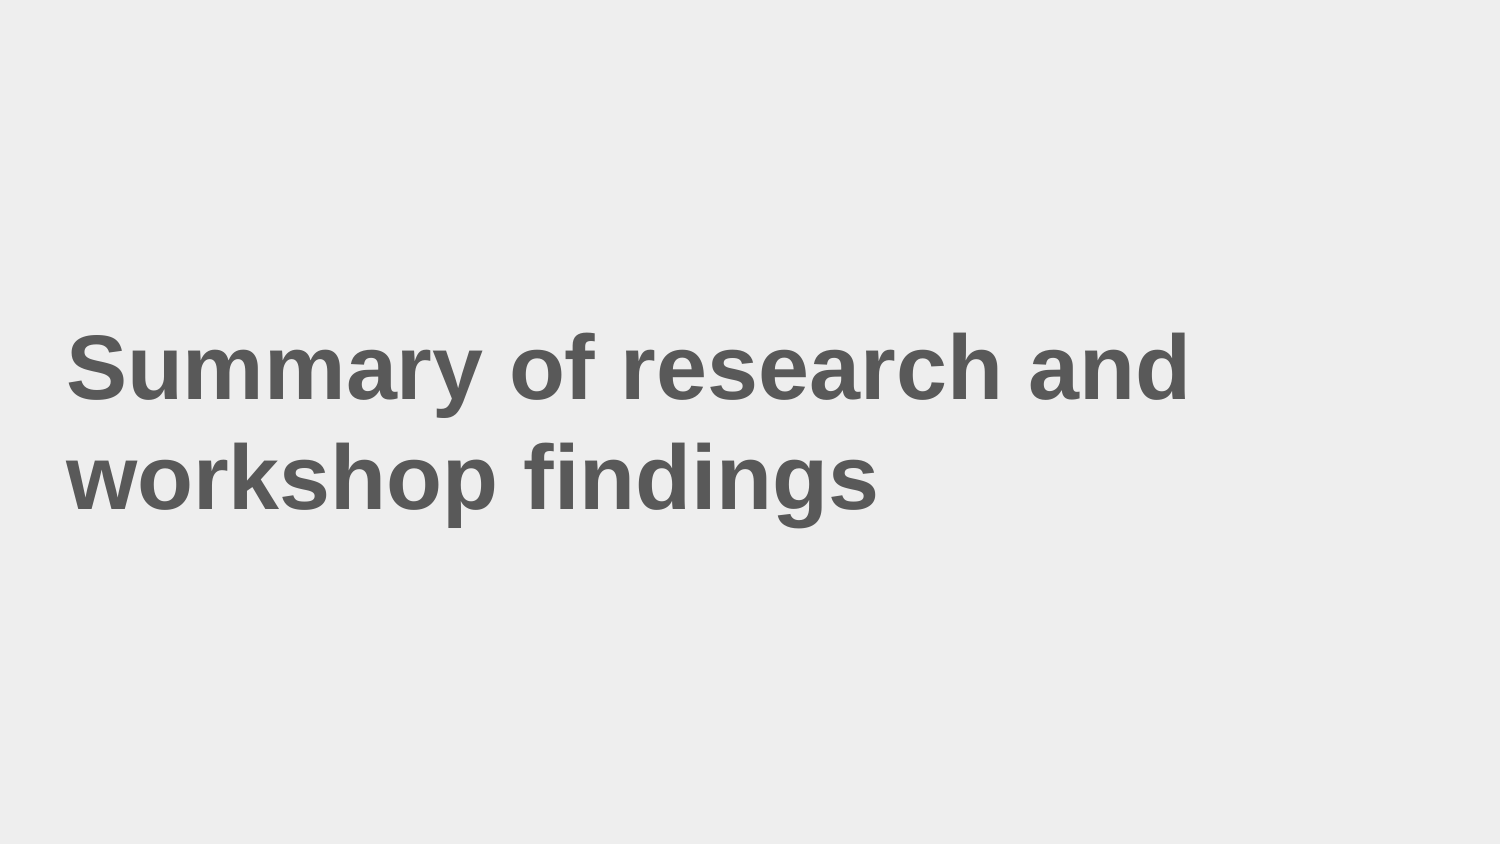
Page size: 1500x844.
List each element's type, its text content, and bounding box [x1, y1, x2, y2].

title Summary of research and workshop findings [51, 292, 1449, 761]
